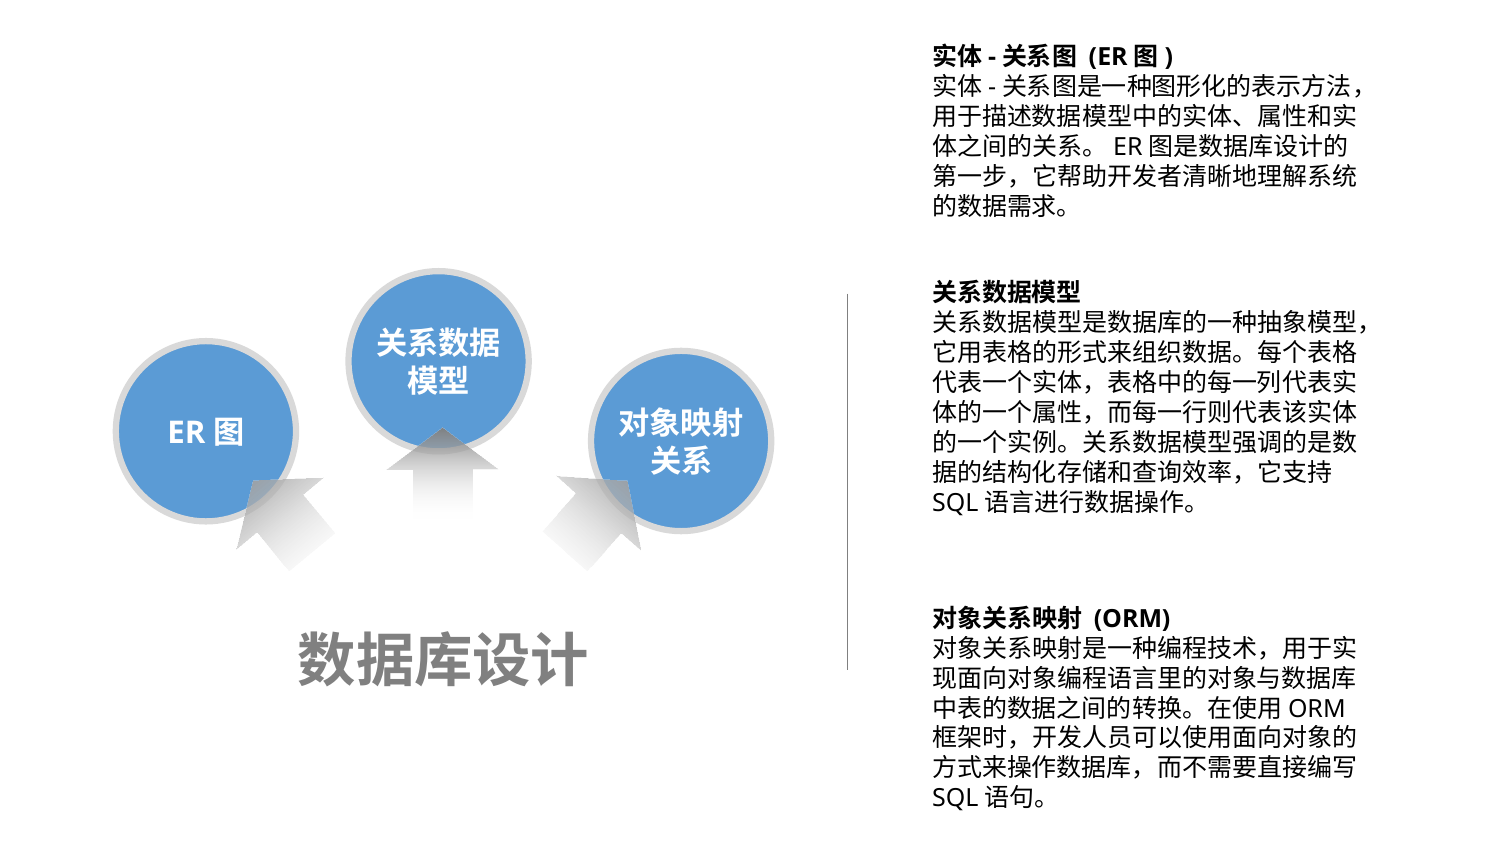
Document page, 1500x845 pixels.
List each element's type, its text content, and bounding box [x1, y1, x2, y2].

text_box 实体-关系图 (ER图) 实体-关系图是一种图形化的表示方法，用于描述数据模型中的实体、属性和实体之间的关系。ER图是数据库设计的第一步，它帮助开发者清晰地理解系统的数据需求。 [920, 34, 1376, 226]
text_box 对象映射关系 [591, 350, 772, 532]
text_box ER图 [115, 341, 297, 522]
text_box [542, 475, 641, 571]
text_box 关系数据模型 [348, 271, 529, 448]
text_box 对象关系映射 (ORM) 对象关系映射是一种编程技术，用于实现面向对象编程语言里的对象与数据库中表的数据之间的转换。在使用ORM框架时，开发人员可以使用面向对象的方式来操作数据库，而不需要直接编写SQL语句。 [920, 596, 1376, 818]
text_box 数据库设计 [115, 596, 772, 699]
text_box 关系数据模型 关系数据模型是数据库的一种抽象模型，它用表格的形式来组织数据。每个表格代表一个实体，表格中的每一列代表实体的一个属性，而每一行则代表该实体的一个实例。关系数据模型强调的是数据的结构化存储和查询效率，它支持SQL语言进行数据操作。 [920, 271, 1376, 522]
text_box [236, 477, 335, 571]
text_box [386, 427, 499, 520]
